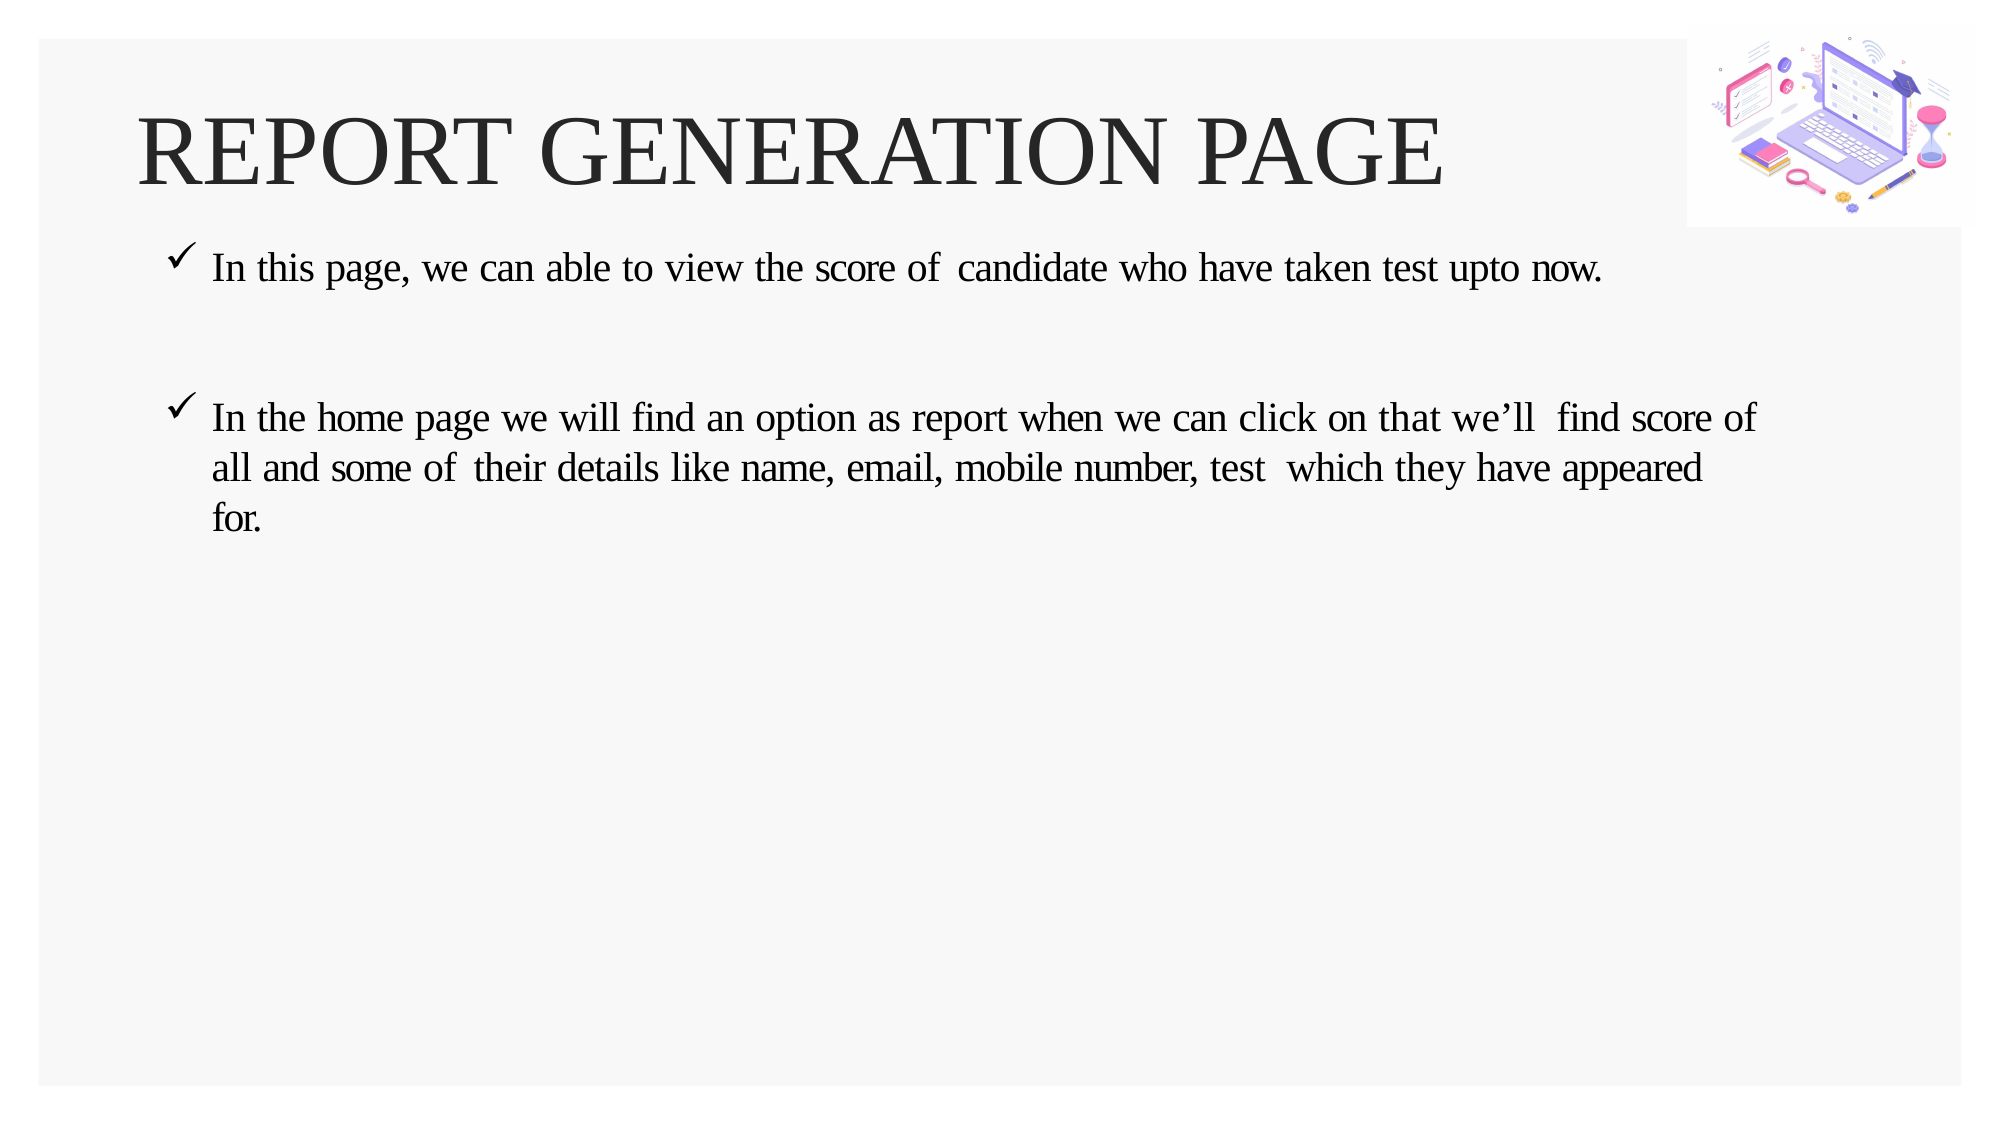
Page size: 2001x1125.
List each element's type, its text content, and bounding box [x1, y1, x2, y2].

text_box In this page, we can able to view the score of candidate who have taken test upto now. In the home page we will find an option as report when we can click on that we’ll find score of all and some of their details like name, email, mobile number, test which they have appeared for. [162, 237, 1788, 540]
title REPORT GENERATION PAGE [133, 47, 1650, 238]
picture [1687, 24, 1975, 227]
